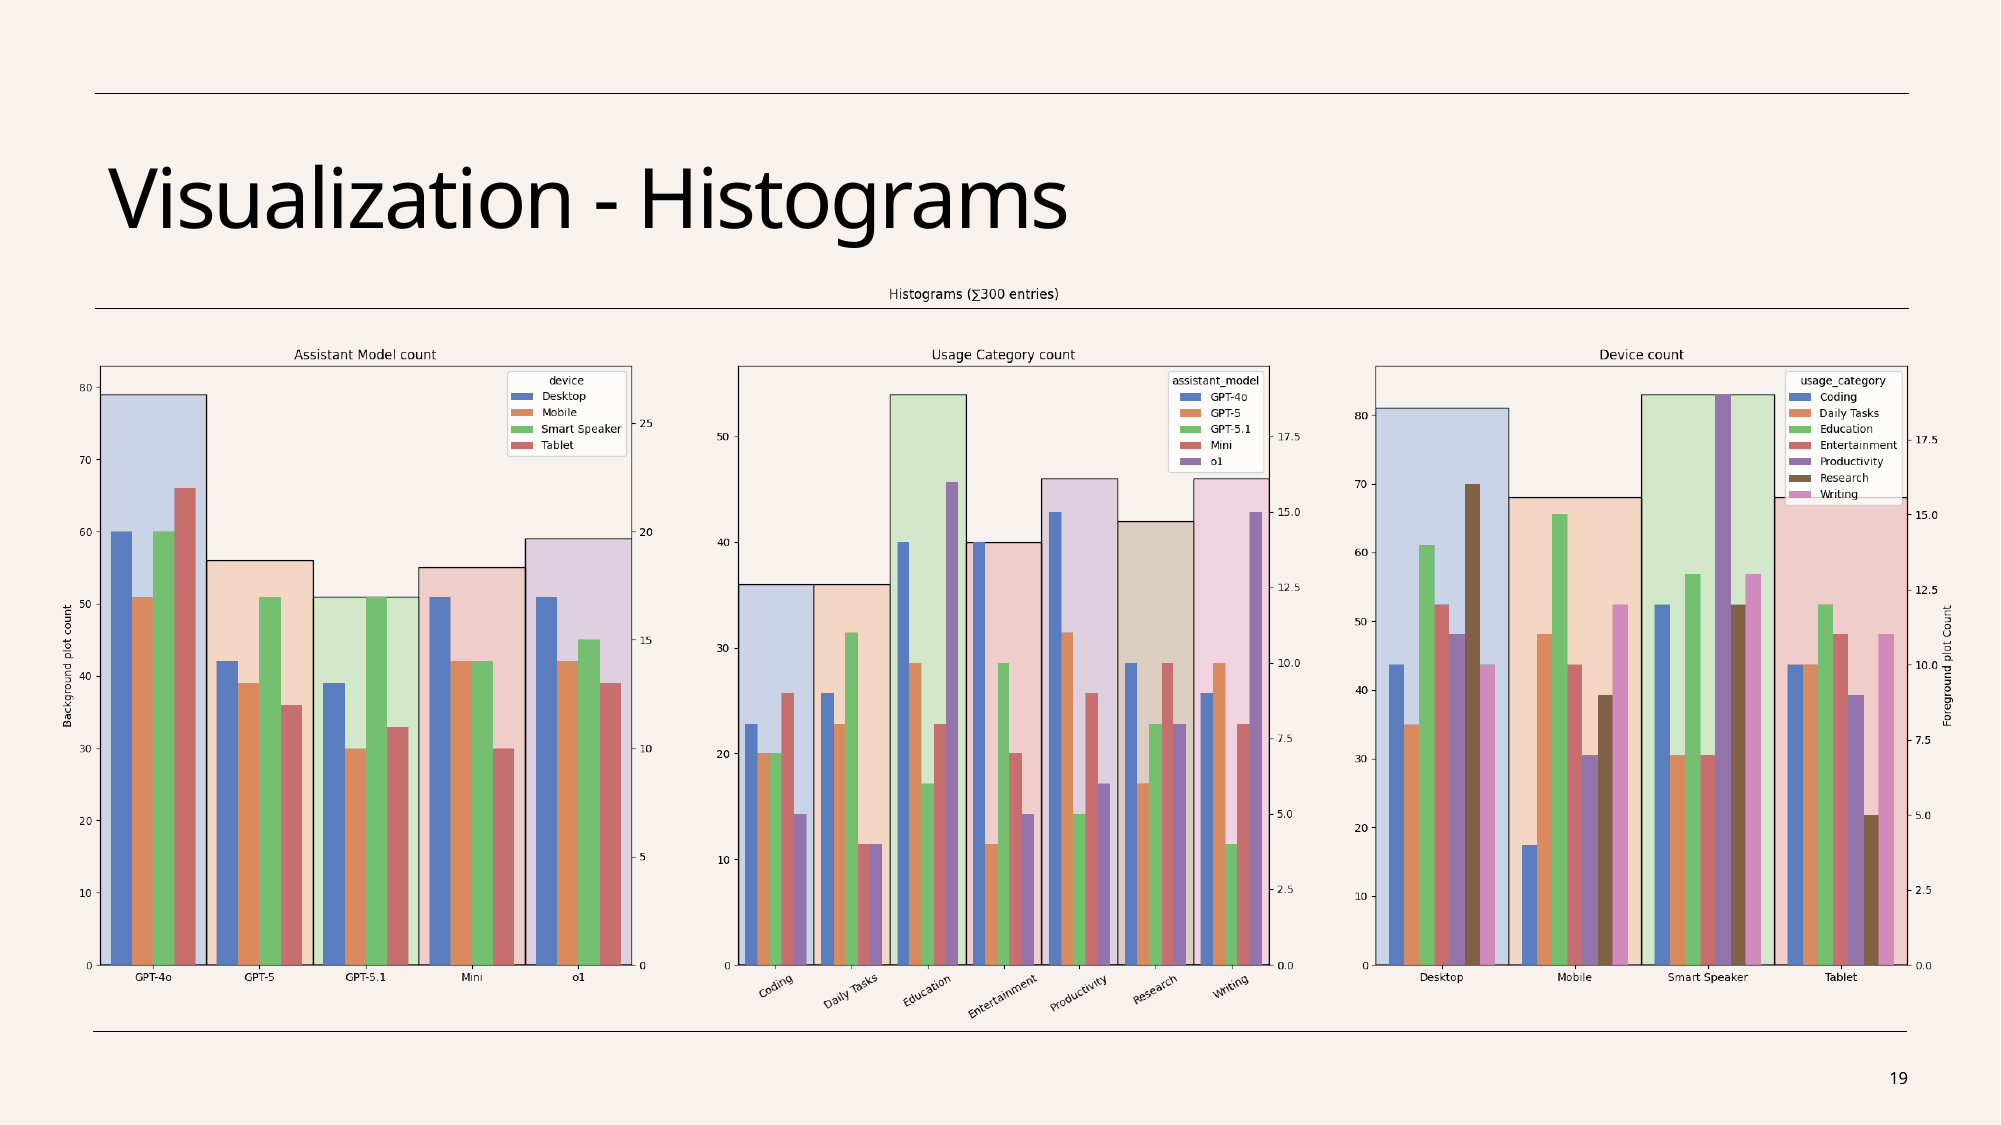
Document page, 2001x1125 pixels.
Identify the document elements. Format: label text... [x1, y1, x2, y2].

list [40, 272, 1960, 1050]
slide_number 19 [1808, 1050, 1924, 1110]
title Visualization - Histograms [93, 113, 1907, 272]
